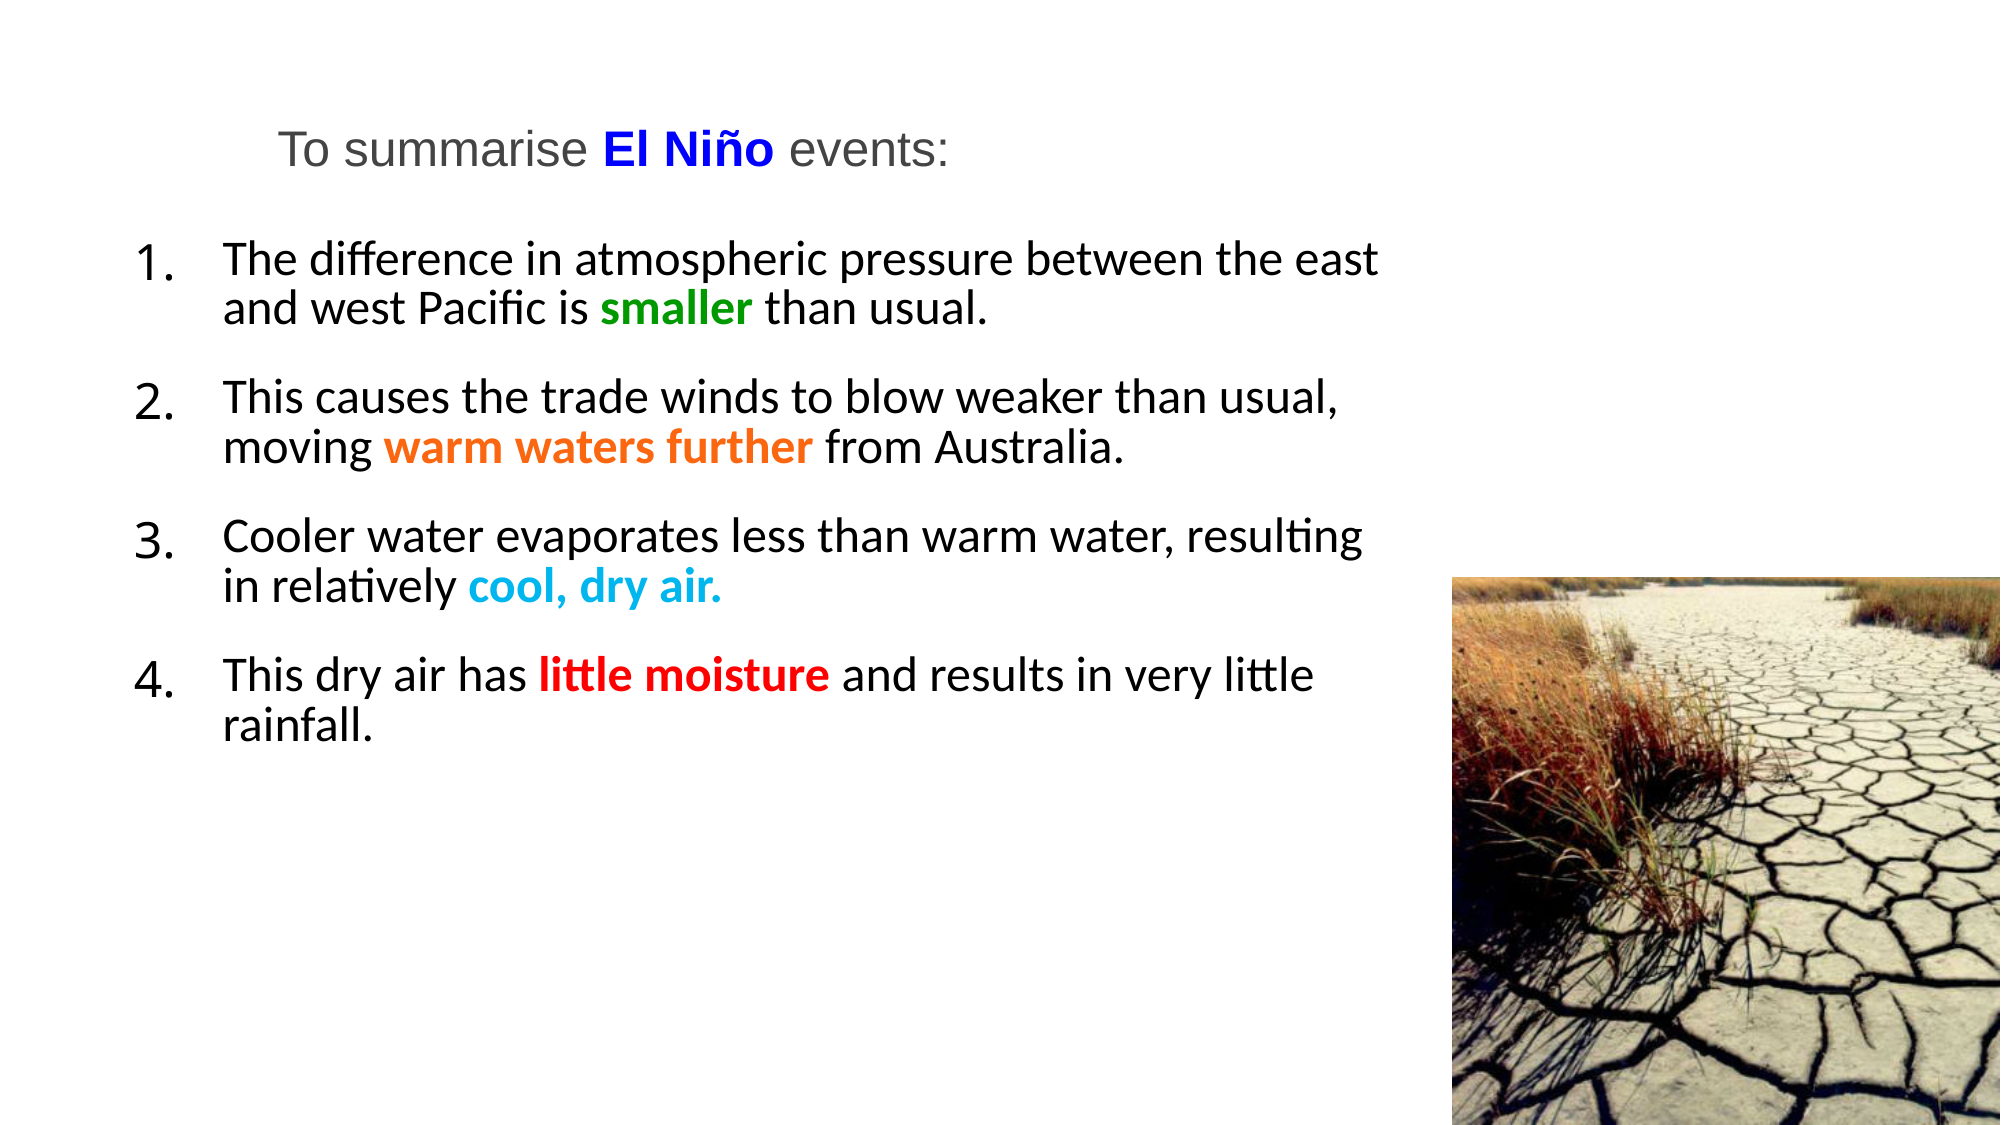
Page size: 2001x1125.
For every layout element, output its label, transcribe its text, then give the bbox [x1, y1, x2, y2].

table_header 1. [125, 218, 213, 357]
table_cell 3. [125, 495, 213, 634]
table_header The difference in atmospheric pressure between the east and west Pacific is smaller than usual. [213, 218, 1404, 357]
table_cell 4. [125, 634, 213, 773]
table_cell Cooler water evaporates less than warm water, resulting in relatively cool, dry air. [213, 495, 1404, 634]
table_cell This dry air has little moisture and results in very little rainfall. [213, 634, 1404, 773]
text_box To summarise El Niño events: [262, 109, 966, 184]
table_cell This causes the trade winds to blow weaker than usual, moving warm waters further from Australia. [213, 357, 1404, 495]
picture [1452, 576, 2000, 1125]
table_cell 2. [125, 357, 213, 495]
